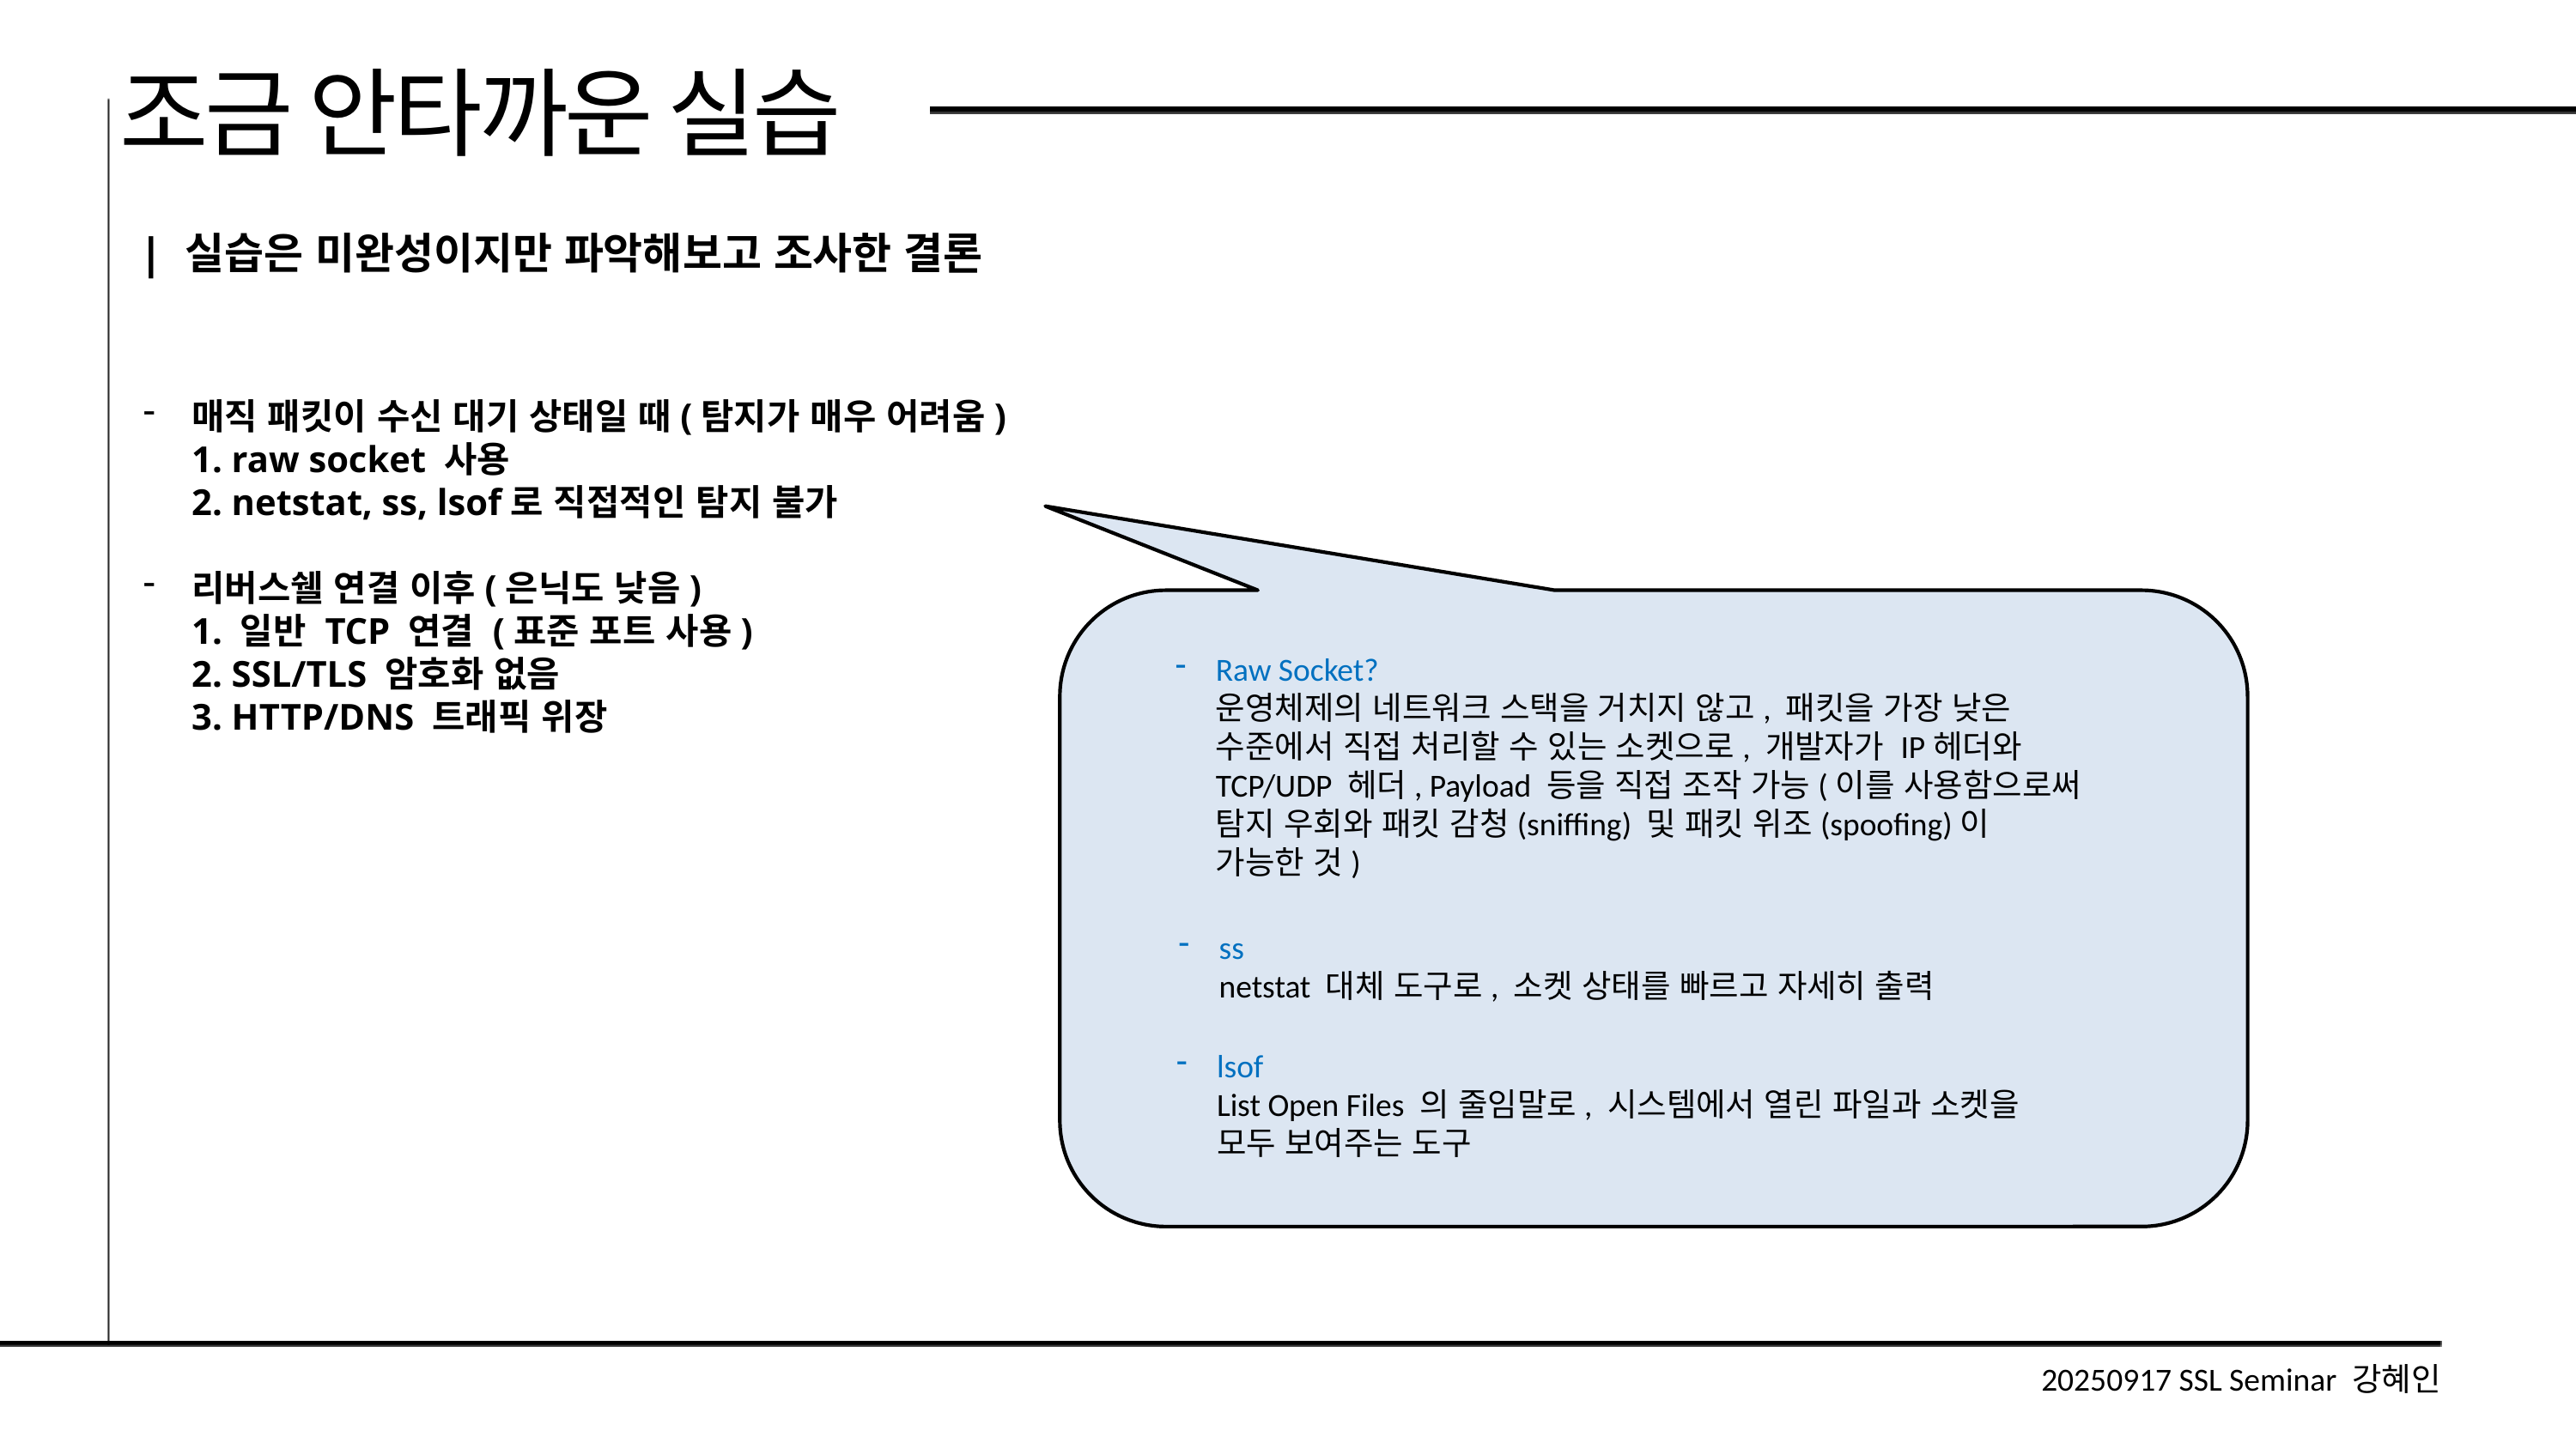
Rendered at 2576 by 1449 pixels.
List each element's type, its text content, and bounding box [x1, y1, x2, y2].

picture [929, 106, 2576, 115]
text_box 매직 패킷이 수신 대기 상태일 때(탐지가 매우 어려움) 1. raw socket 사용 2. netstat, ss, lsof로 직접적인 탐지 불가 리버스쉘 연결 이후(은닉도 낮음) 1. 일반 TCP 연결 (표준 포트 사용) 2. SSL/TLS 암호화 없음 3. HTTP/DNS 트래픽 위장 [131, 387, 1996, 744]
text_box 20250917 SSL Seminar 강혜인 [2028, 1352, 2576, 1404]
text_box | 실습은 미완성이지만 파악해보고 조사한 결론 [126, 220, 1479, 284]
text_box [1058, 588, 2250, 1228]
text_box 조금 안타까운 실습 [107, 45, 918, 174]
text_box lsof List Open Files 의 줄임말로, 시스템에서 열린 파일과 소켓을 모두 보여주는 도구 [1163, 1039, 2098, 1168]
picture [0, 174, 2442, 1347]
text_box ss netstat 대체 도구로, 소켓 상태를 빠르고 자세히 출력 [1165, 920, 2100, 1011]
text_box Raw Socket? 운영체제의 네트워크 스택을 거치지 않고, 패킷을 가장 낮은 수준에서 직접 처리할 수 있는 소켓으로, 개발자가 IP헤더와 TCP/UDP 헤더, Payload 등을 직접 조작 가능(이를 사용함으로써 탐지 우회와 패킷 감청(sniffing) 및 패킷 위조(spoofing)이 가능한 것) [1163, 642, 2097, 888]
